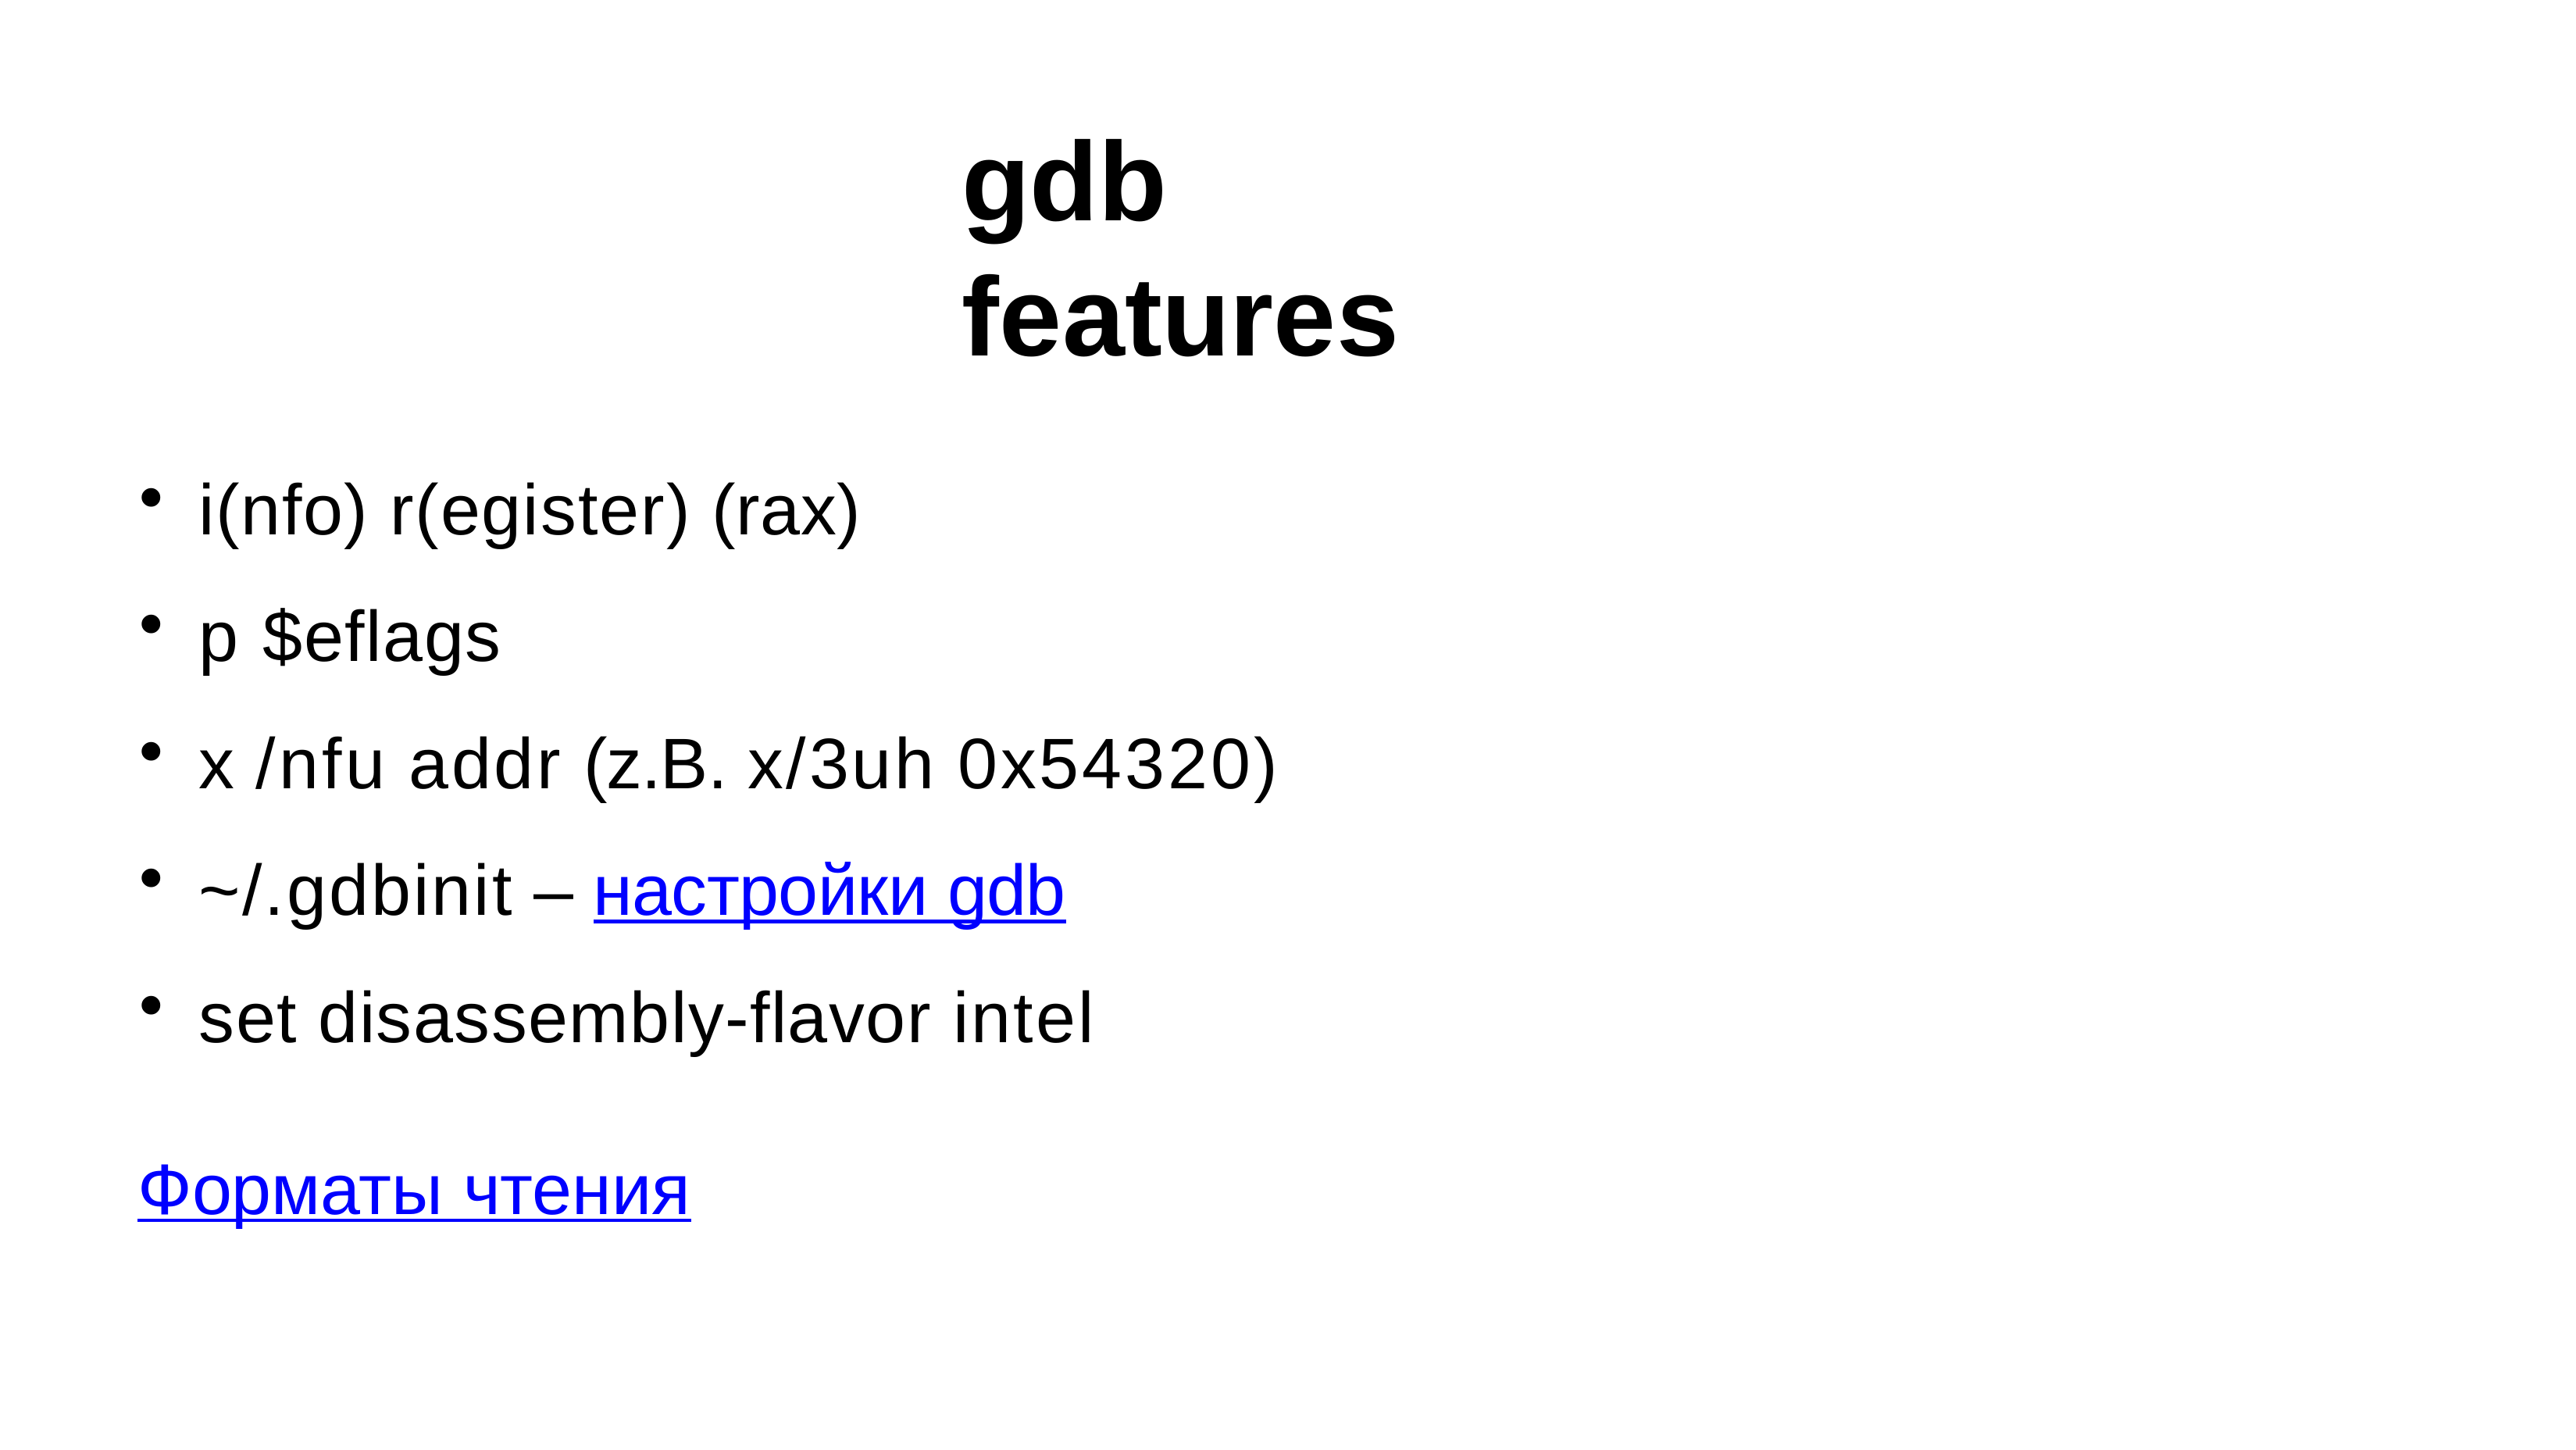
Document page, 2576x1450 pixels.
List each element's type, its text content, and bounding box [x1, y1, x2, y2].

text_box i(nfo) r(egister) (rax) p $eflags x /nfu addr (z.B. x/3uh 0x54320) ~/.gdbinit – настройки gdb set disassembly-flavor intel Форматы чтения [137, 420, 1708, 1229]
title gdb features [960, 106, 1616, 379]
